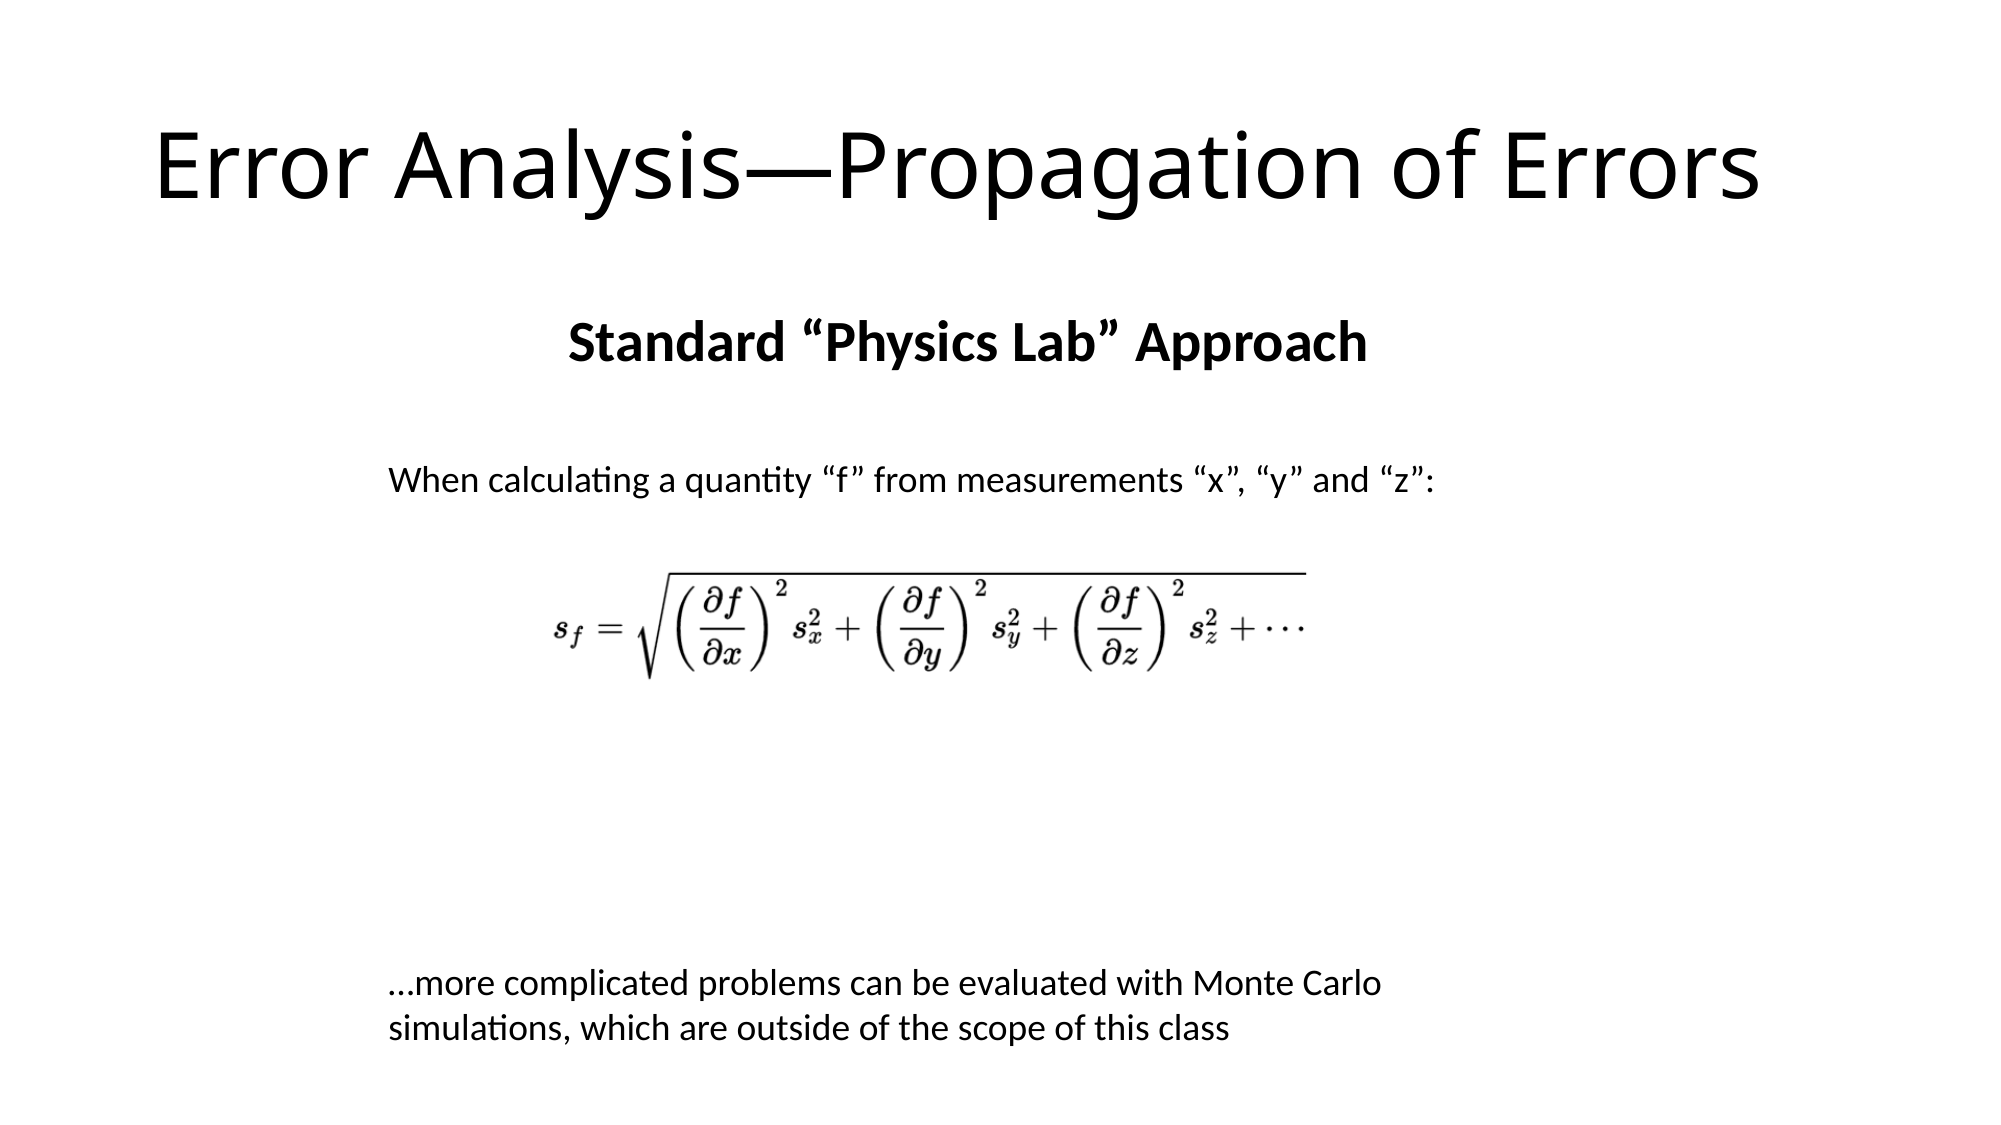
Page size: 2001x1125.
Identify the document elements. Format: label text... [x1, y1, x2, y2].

text_box When calculating a quantity “f” from measurements “x”, “y” and “z”: [373, 447, 1574, 508]
title Error Analysis—Propagation of Errors [137, 59, 1863, 278]
text_box Standard “Physics Lab” Approach [450, 296, 1488, 381]
text_box …more complicated problems can be evaluated with Monte Carlo simulations, which are outside of the scope of this class [373, 950, 1574, 1056]
picture [537, 552, 1351, 701]
